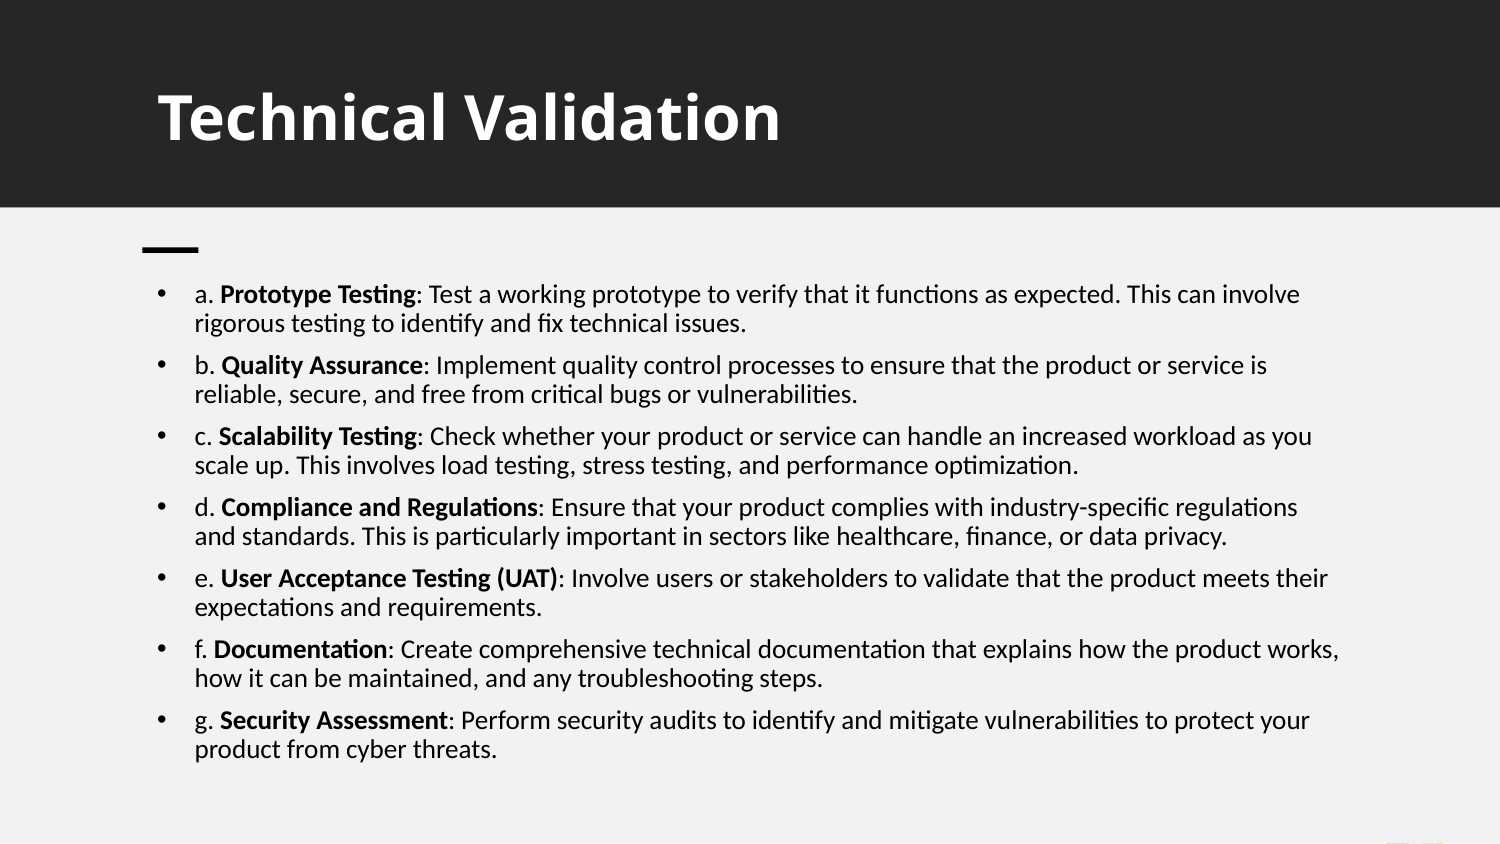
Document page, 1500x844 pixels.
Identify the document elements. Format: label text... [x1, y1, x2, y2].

title Technical Validation [142, 78, 1359, 190]
text_box [0, 207, 1500, 844]
text_box [141, 246, 199, 254]
text_box [0, 0, 1500, 207]
subtitle a. Prototype Testing: Test a working prototype to verify that it functions as expected. This can involve rigorous testing to identify and fix technical issues. b. Quality Assurance: Implement quality control processes to ensure that the product or service is reliable, secure, and free from critical bugs or vulnerabilities. c. Scalability Testing: Check whether your product or service can handle an increased workload as you scale up. This involves load testing, stress testing, and performance optimization. d. Compliance and Regulations: Ensure that your product complies with industry-specific regulations and standards. This is particularly important in sectors like healthcare, finance, or data privacy. e. User Acceptance Testing (UAT): Involve users or stakeholders to validate that the product meets their expectations and requirements. f. Documentation: Create comprehensive technical documentation that explains how the product works, how it can be maintained, and any troubleshooting steps. g. Security Assessment: Perform security audits to identify and mitigate vulnerabilities to protect your product from cyber threats. [142, 272, 1358, 760]
